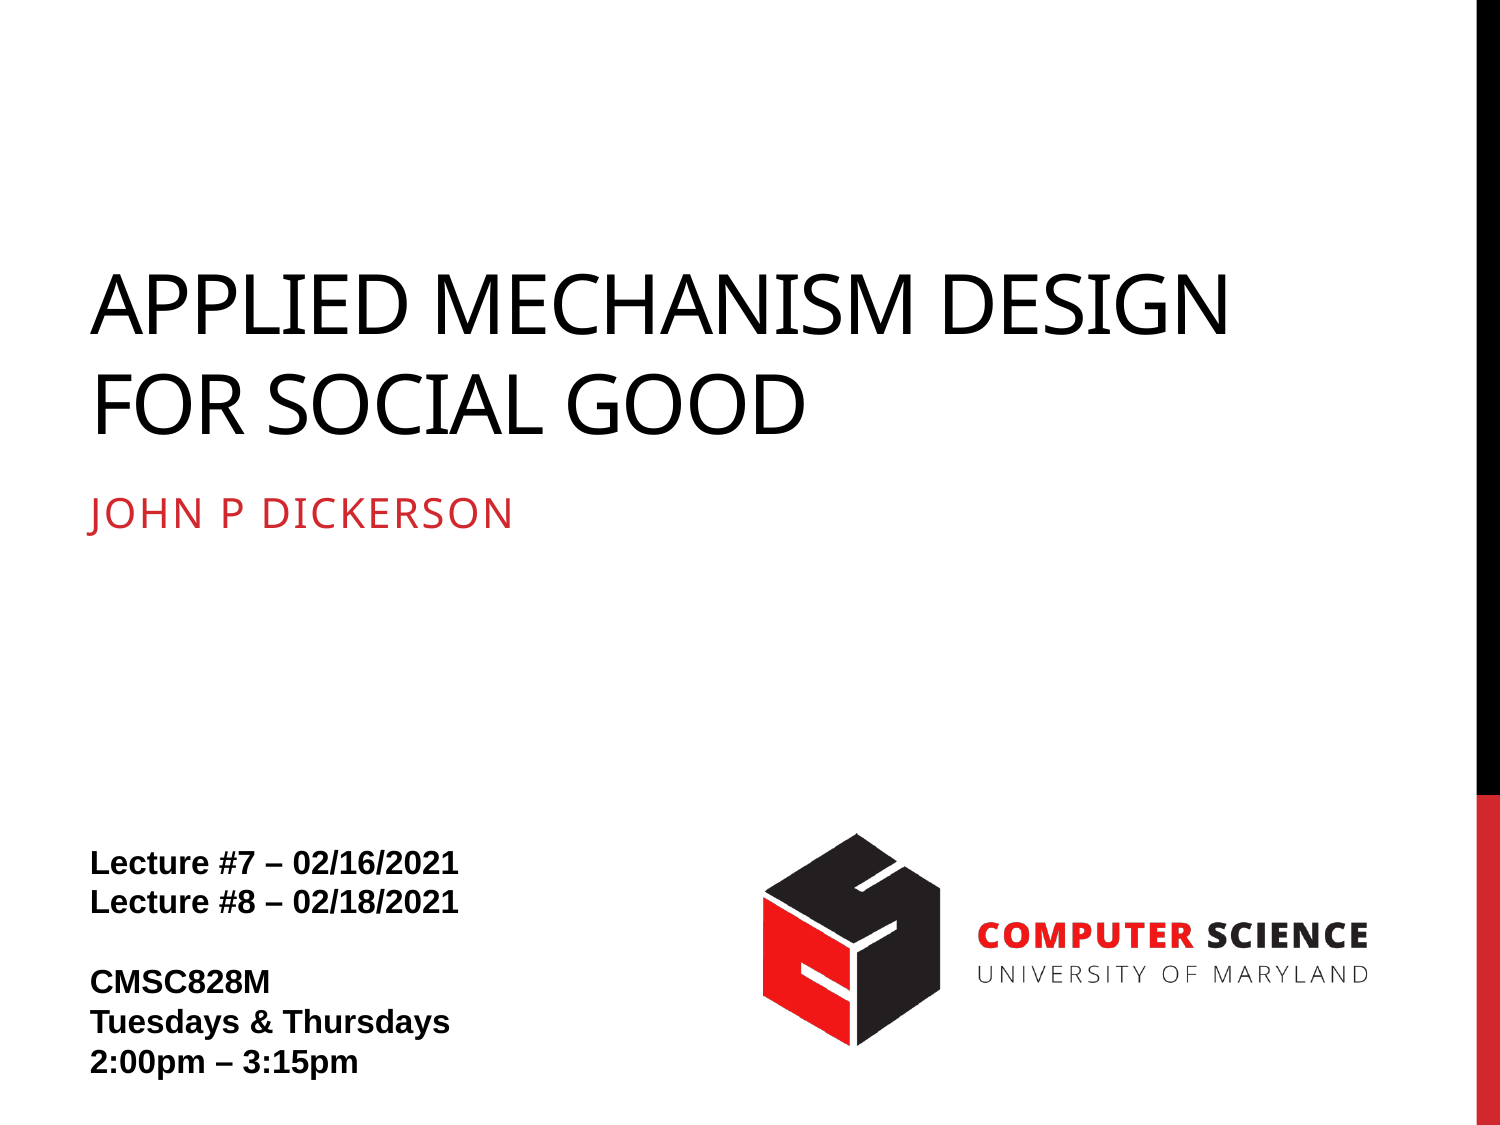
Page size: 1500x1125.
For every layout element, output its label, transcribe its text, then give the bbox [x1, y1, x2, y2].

text_box Lecture #7 – 02/16/2021 Lecture #8 – 02/18/2021 CMSC828M Tuesdays & Thursdays 2:00pm – 3:15pm [75, 833, 498, 1088]
subtitle John P Dickerson [75, 479, 1200, 585]
picture [763, 832, 1375, 1047]
title Applied Mechanism Design For Social Good [75, 40, 1350, 662]
